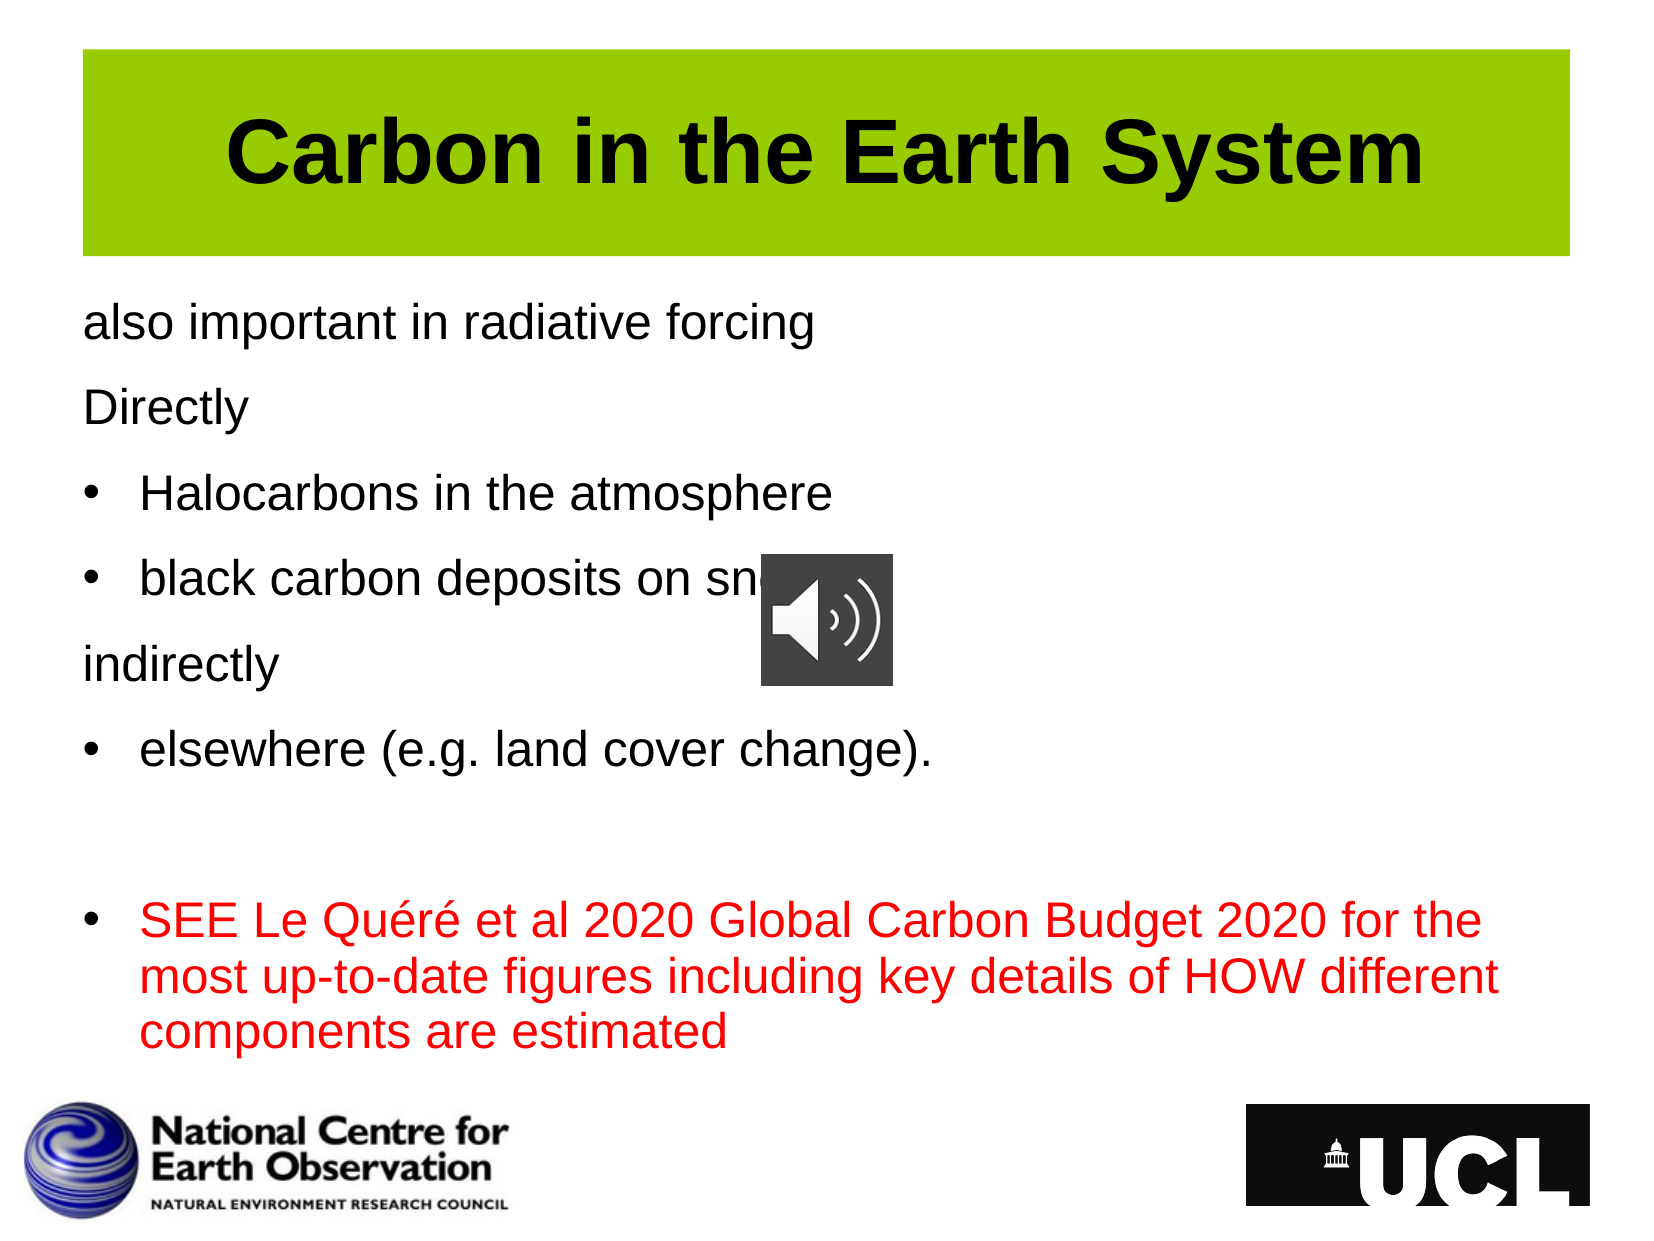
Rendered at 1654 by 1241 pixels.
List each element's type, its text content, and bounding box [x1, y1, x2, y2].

title Carbon in the Earth System [82, 49, 1571, 257]
picture [759, 553, 894, 687]
picture [23, 1097, 513, 1223]
picture [1246, 1104, 1590, 1206]
list also important in radiative forcing Directly Halocarbons in the atmosphere black carbon deposits on snow indirectly elsewhere (e.g. land cover change). SEE Le Quéré et al 2020 Global Carbon Budget 2020 for the most up-to-date figures including key details of HOW different components are estimated [82, 289, 1571, 1109]
